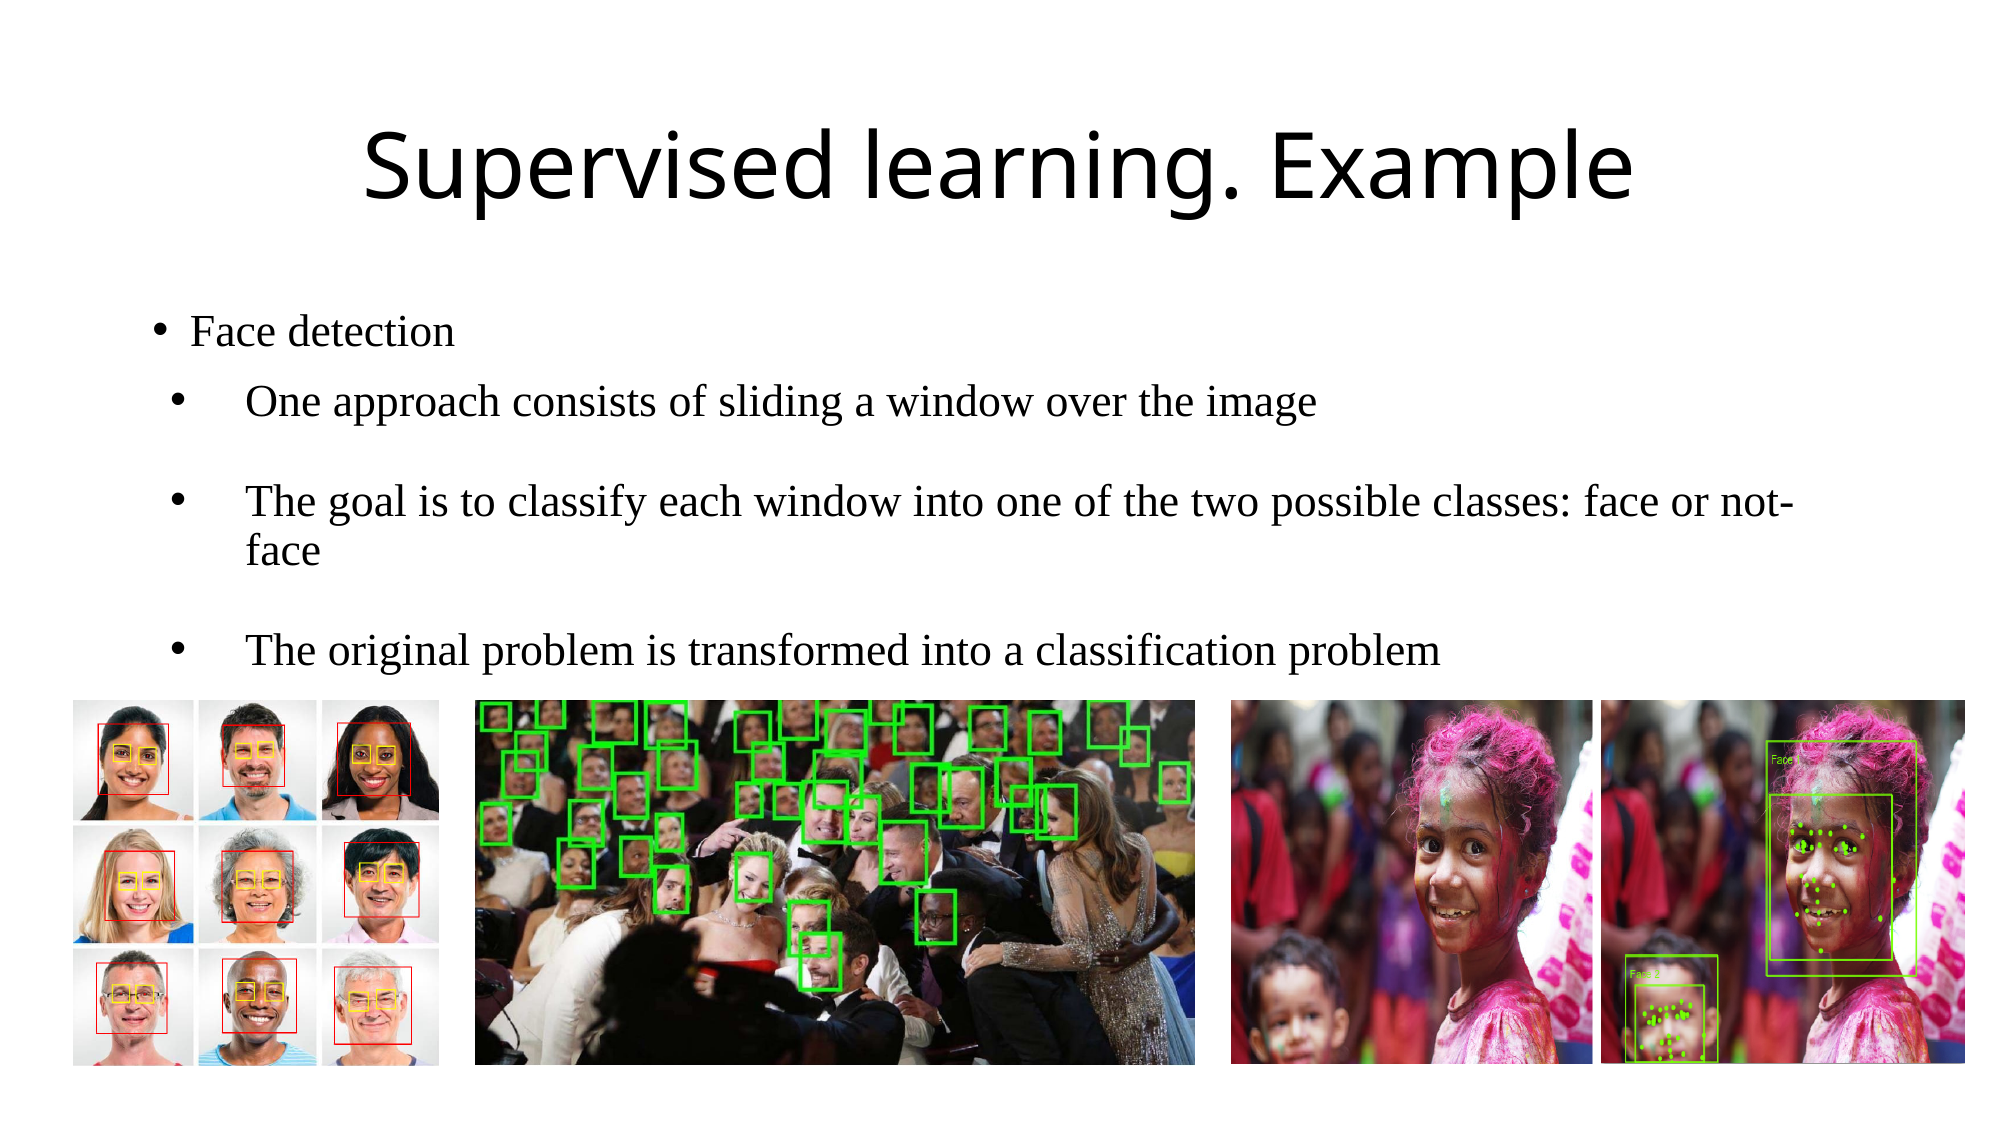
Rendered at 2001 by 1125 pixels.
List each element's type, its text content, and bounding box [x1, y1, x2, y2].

picture [1231, 700, 1966, 1066]
picture [73, 700, 439, 1066]
list Face detection One approach consists of sliding a window over the image The goal is to classify each window into one of the two possible classes: face or not-face The original problem is transformed into a classification problem [137, 299, 1863, 1014]
title Supervised learning. Example [137, 59, 1863, 278]
picture [475, 700, 1195, 1066]
